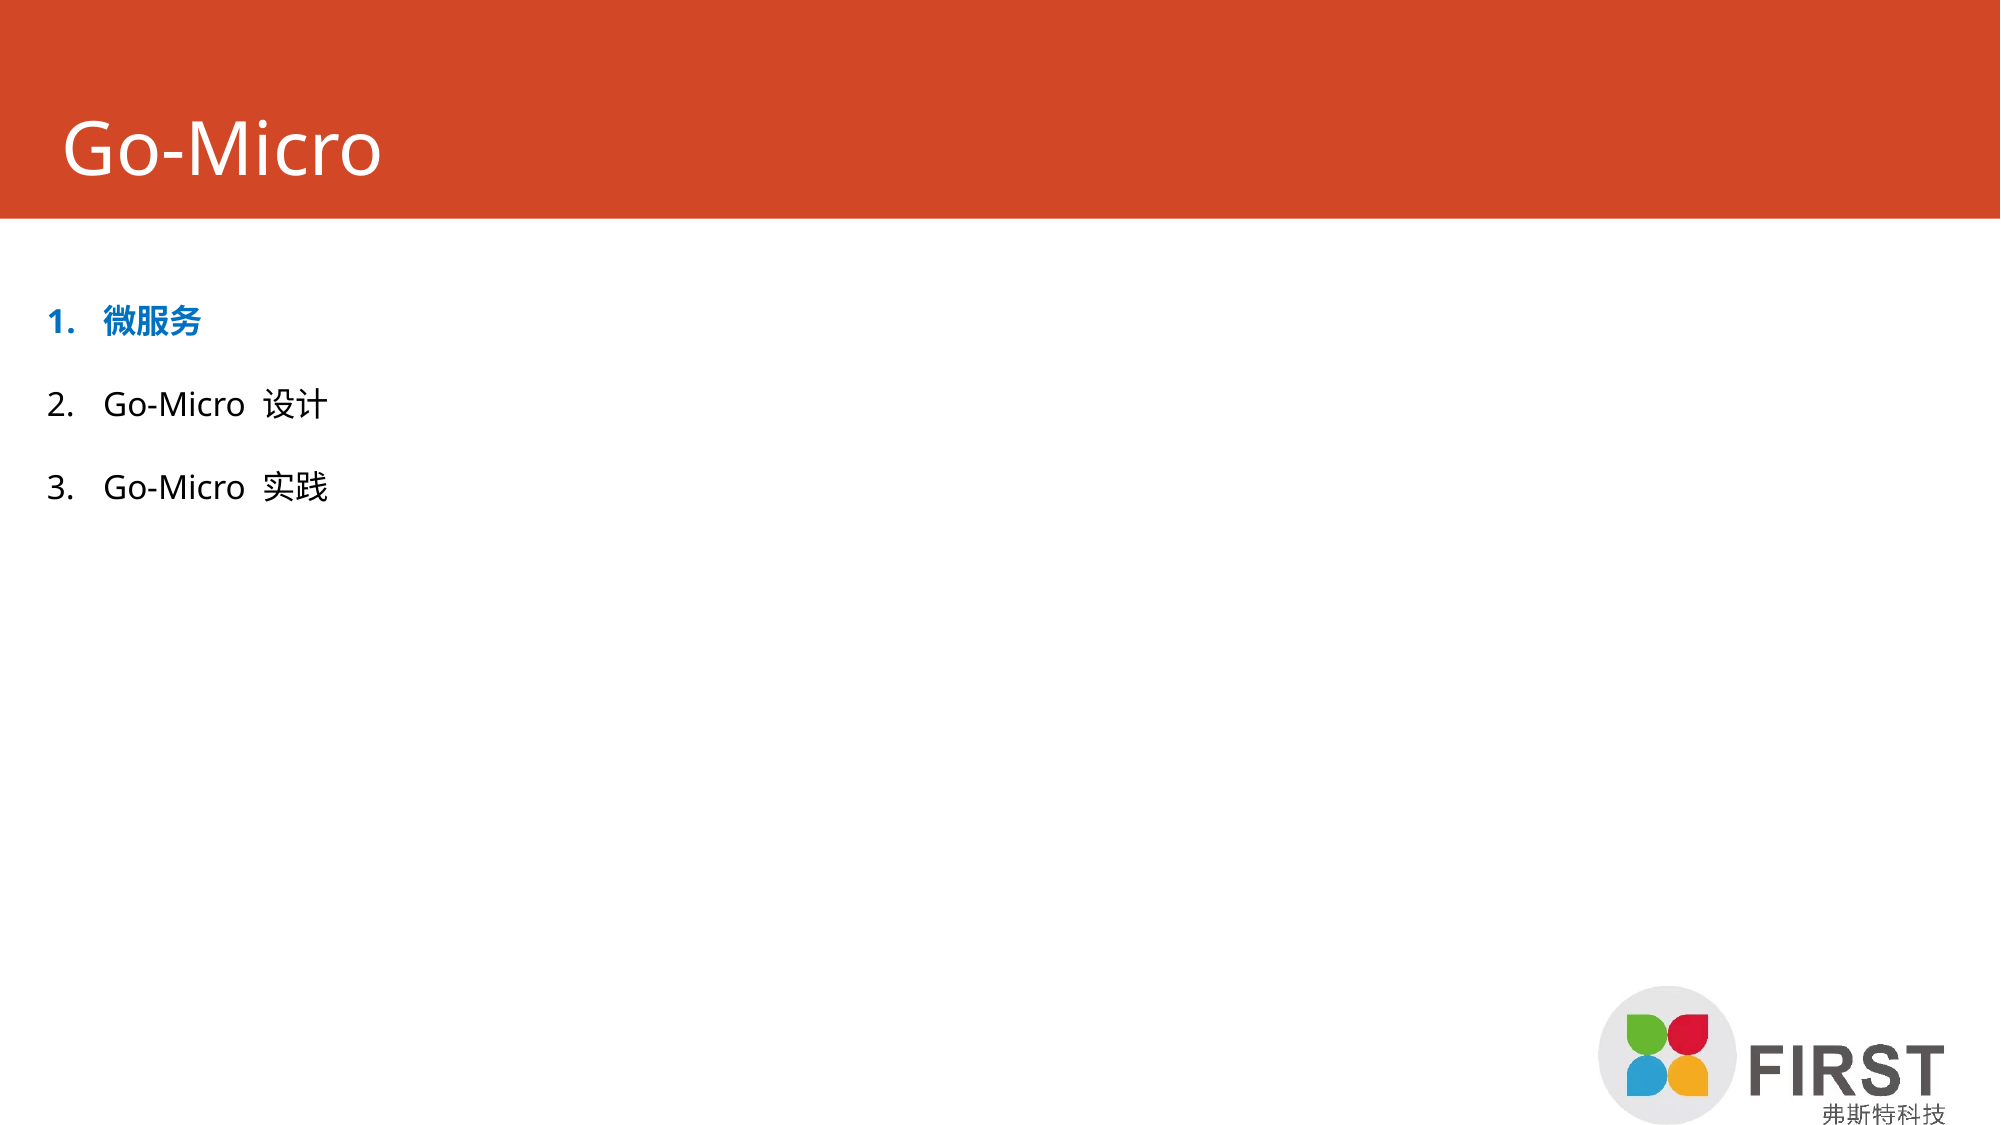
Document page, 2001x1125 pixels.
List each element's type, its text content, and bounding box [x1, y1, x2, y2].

title Go-Micro [46, 0, 1811, 199]
text_box [1206, 247, 2000, 1125]
list 微服务 Go-Micro 设计 Go-Micro 实践 [46, 217, 835, 636]
